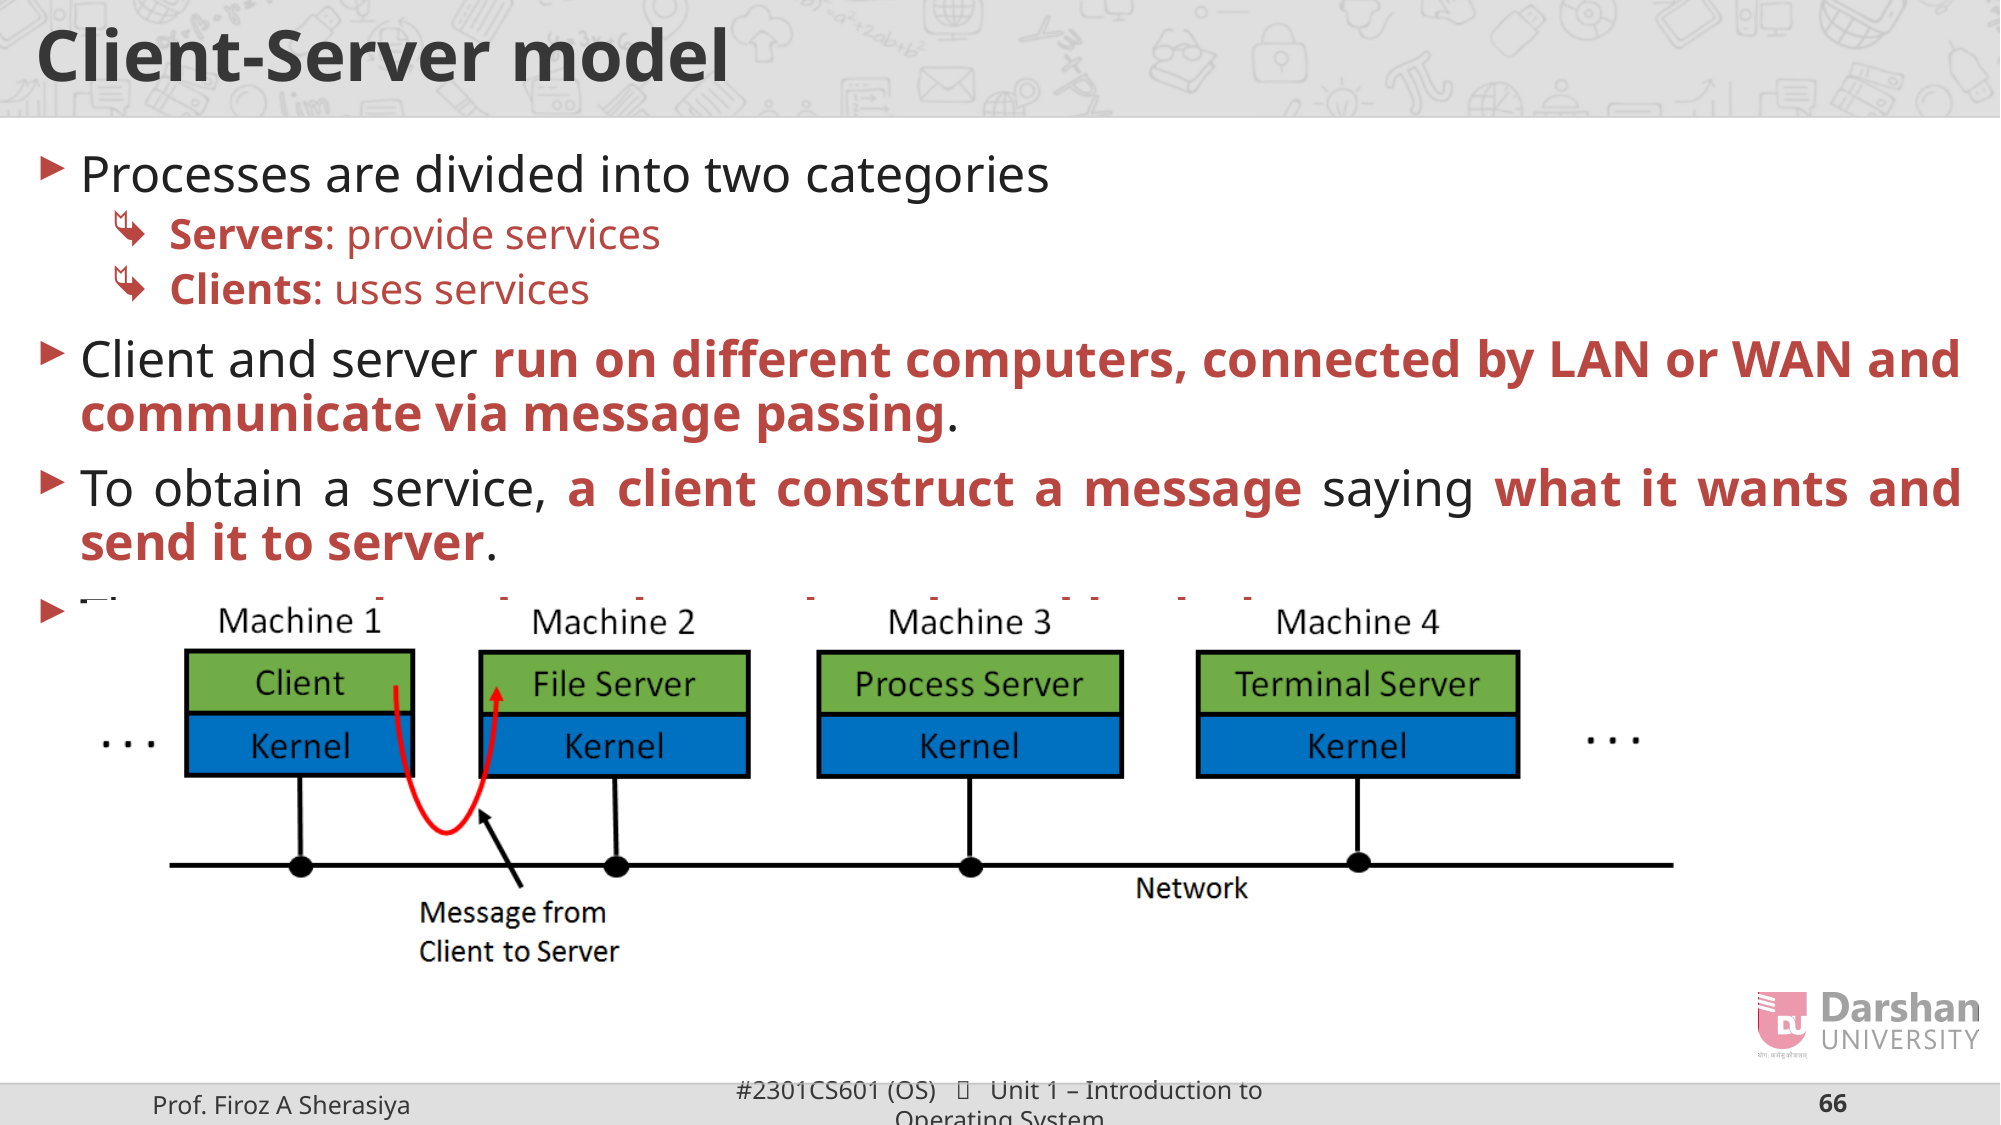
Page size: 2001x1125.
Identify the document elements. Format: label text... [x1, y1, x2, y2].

picture [87, 600, 1675, 969]
title Client-Server model [0, 0, 2000, 117]
list Processes are divided into two categories Servers: provide services Clients: uses services Client and server run on different computers, connected by LAN or WAN and communicate via message passing. To obtain a service, a client construct a message saying what it wants and send it to server. The server then does the work and send back the answer. [21, 141, 1979, 1059]
